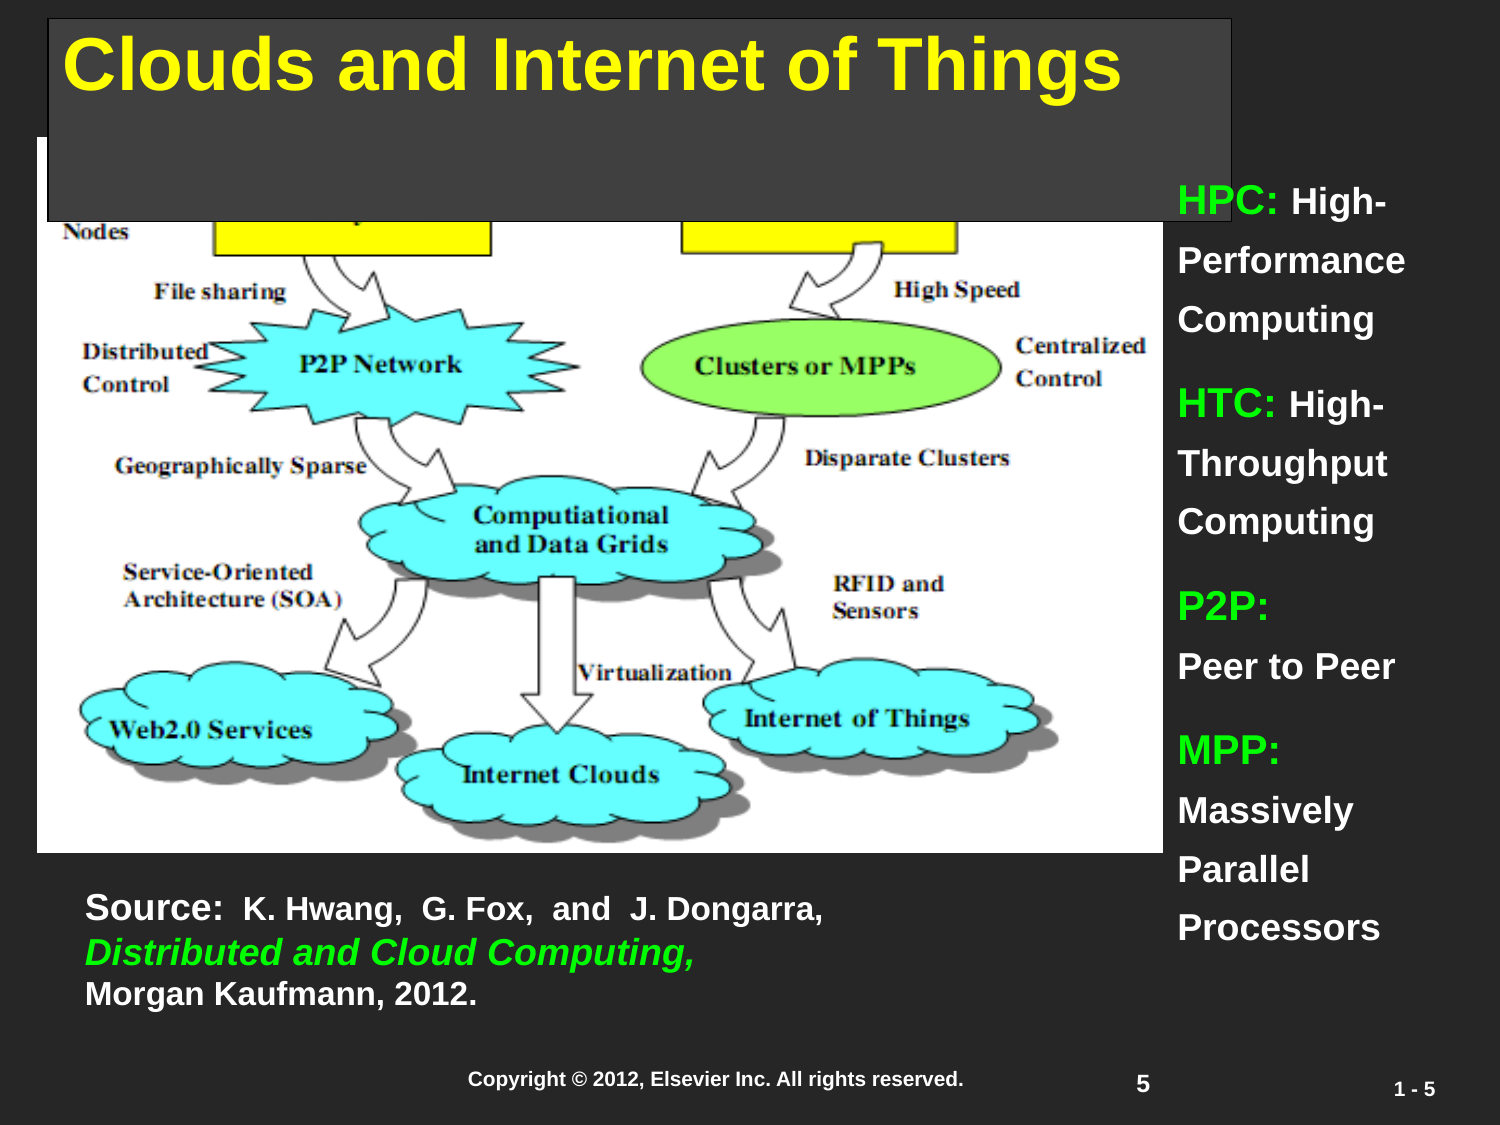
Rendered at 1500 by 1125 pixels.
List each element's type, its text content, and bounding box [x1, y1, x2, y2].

text_box HPC: High-Performance Computing HTC: High-Throughput Computing P2P: Peer to Peer MPP: Massively Parallel Processors [1162, 149, 1500, 956]
picture [37, 137, 1163, 853]
text_box Source: K. Hwang, G. Fox, and J. Dongarra, Distributed and Cloud Computing, Morgan Kaufmann, 2012. [69, 874, 999, 1020]
title Clouds and Internet of Things [47, 18, 1232, 149]
